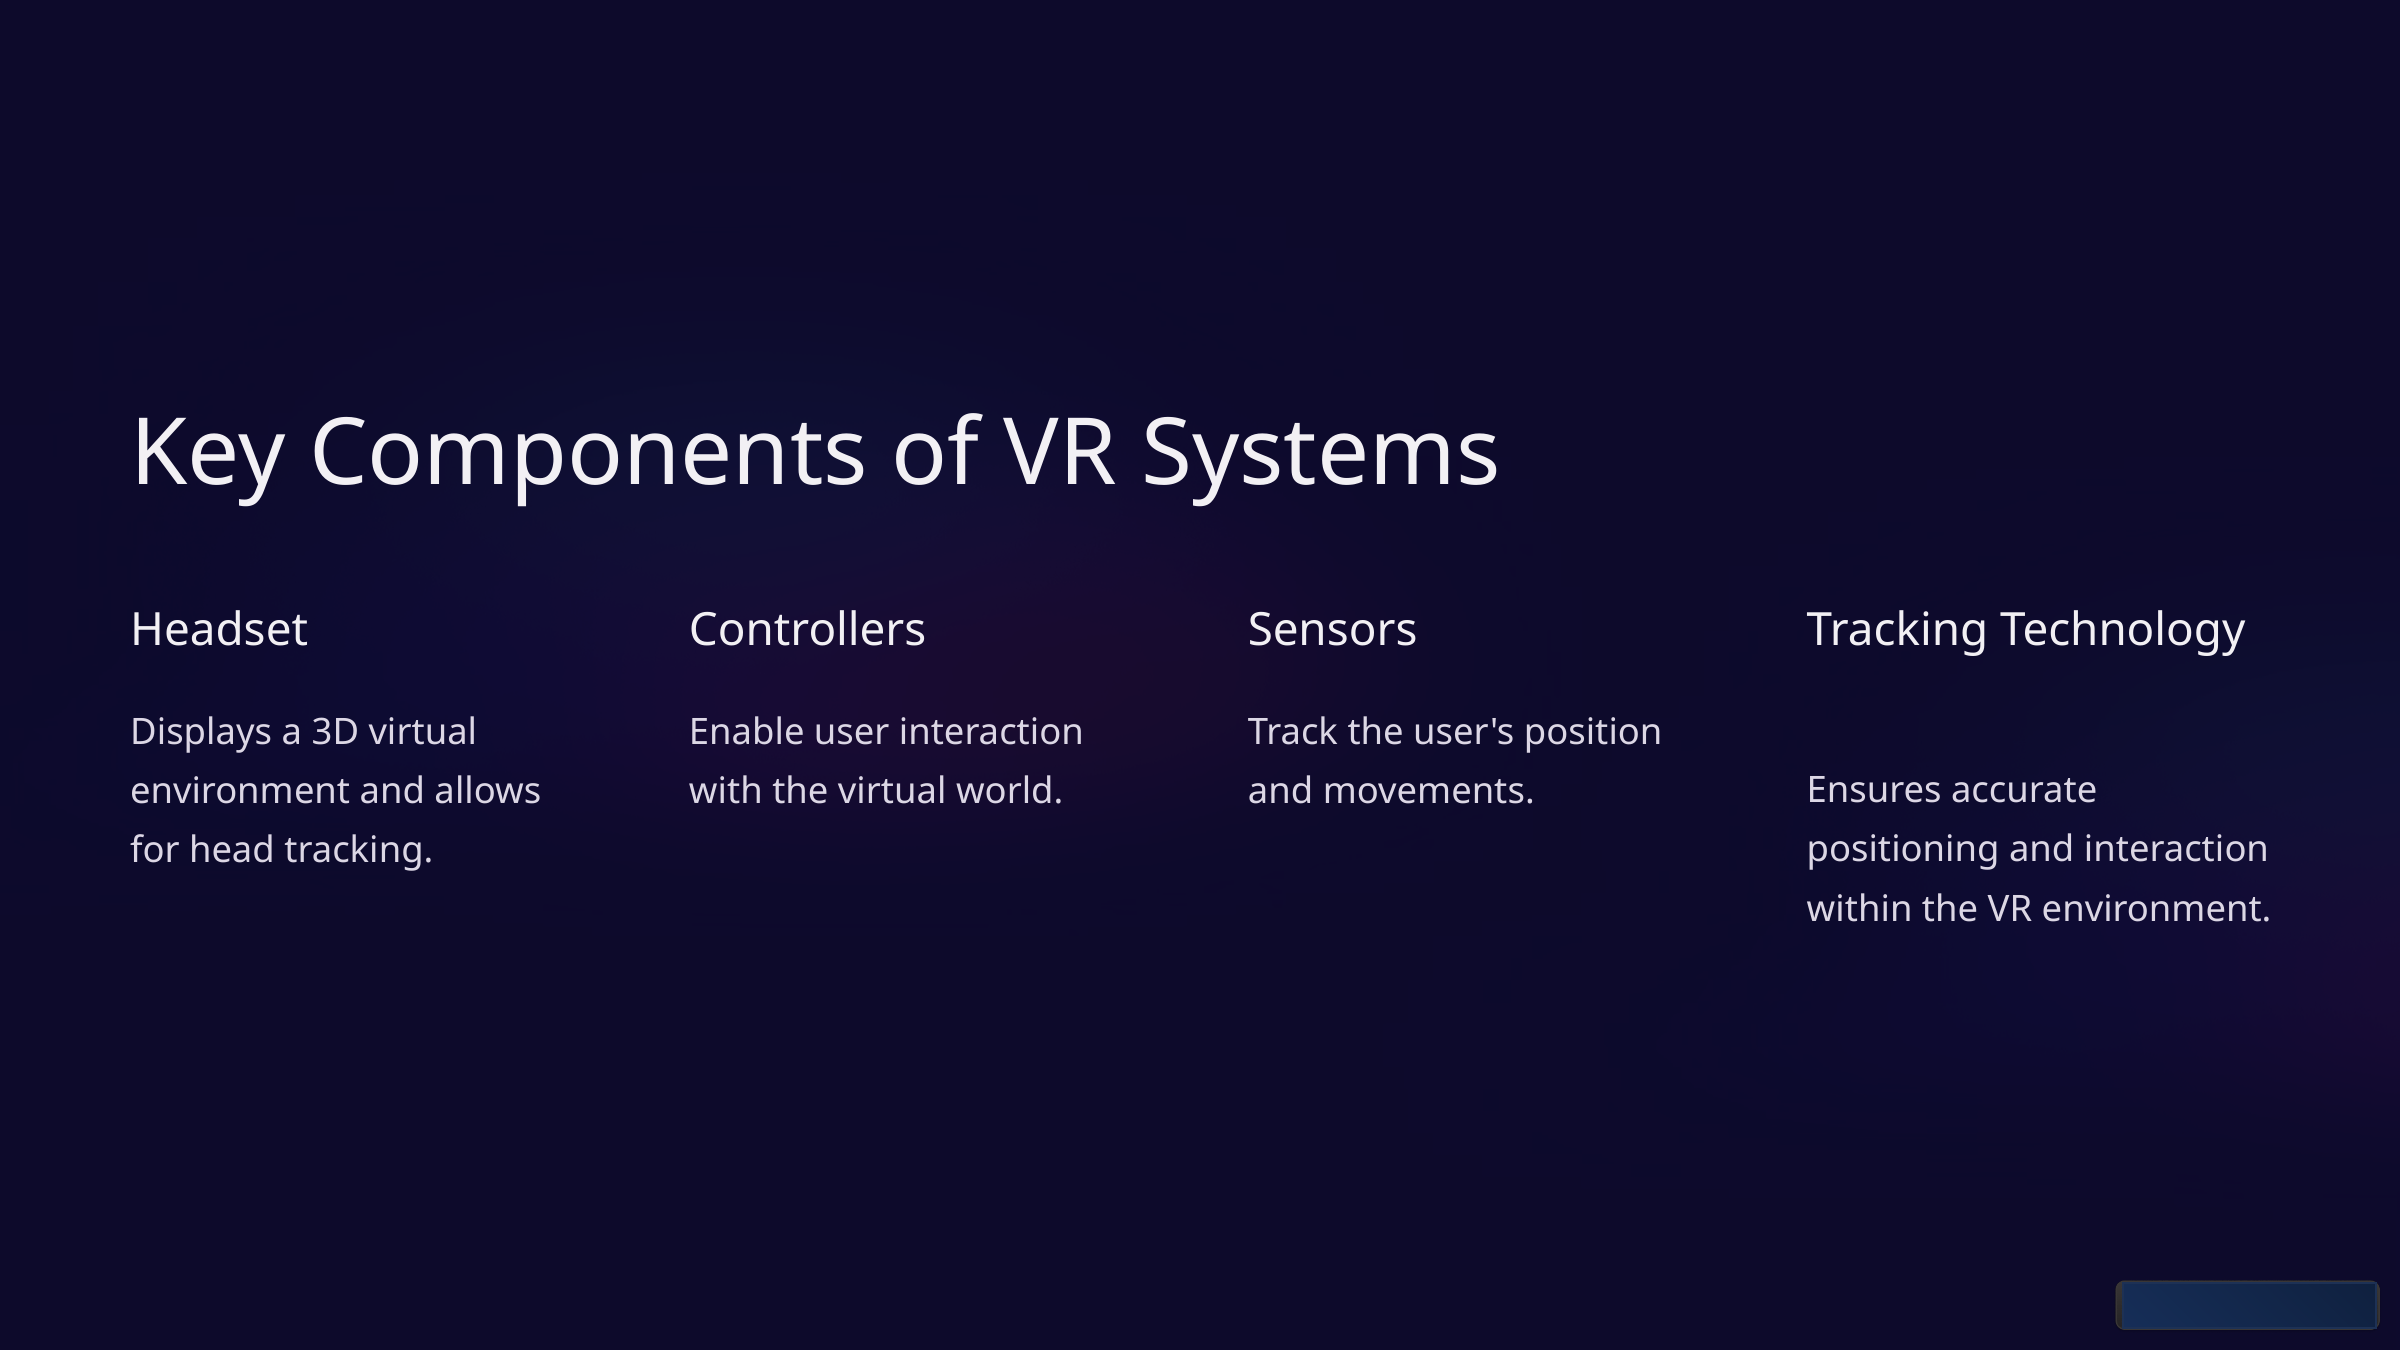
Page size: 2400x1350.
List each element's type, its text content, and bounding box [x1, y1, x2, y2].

text_box Headset [130, 596, 596, 655]
text_box Sensors [1247, 596, 1713, 655]
text_box Enable user interaction with the virtual world. [688, 692, 1156, 812]
text_box Track the user's position and movements. [1247, 692, 1715, 812]
text_box Tracking Technology [1806, 596, 2274, 714]
text_box [2122, 1282, 2377, 1329]
text_box Ensures accurate positioning and interaction within the VR environment. [1806, 750, 2274, 929]
text_box Key Components of VR Systems [130, 387, 1615, 504]
text_box Displays a 3D virtual environment and allows for head tracking. [130, 692, 597, 871]
text_box Controllers [688, 596, 1155, 655]
picture [2106, 1271, 2389, 1339]
